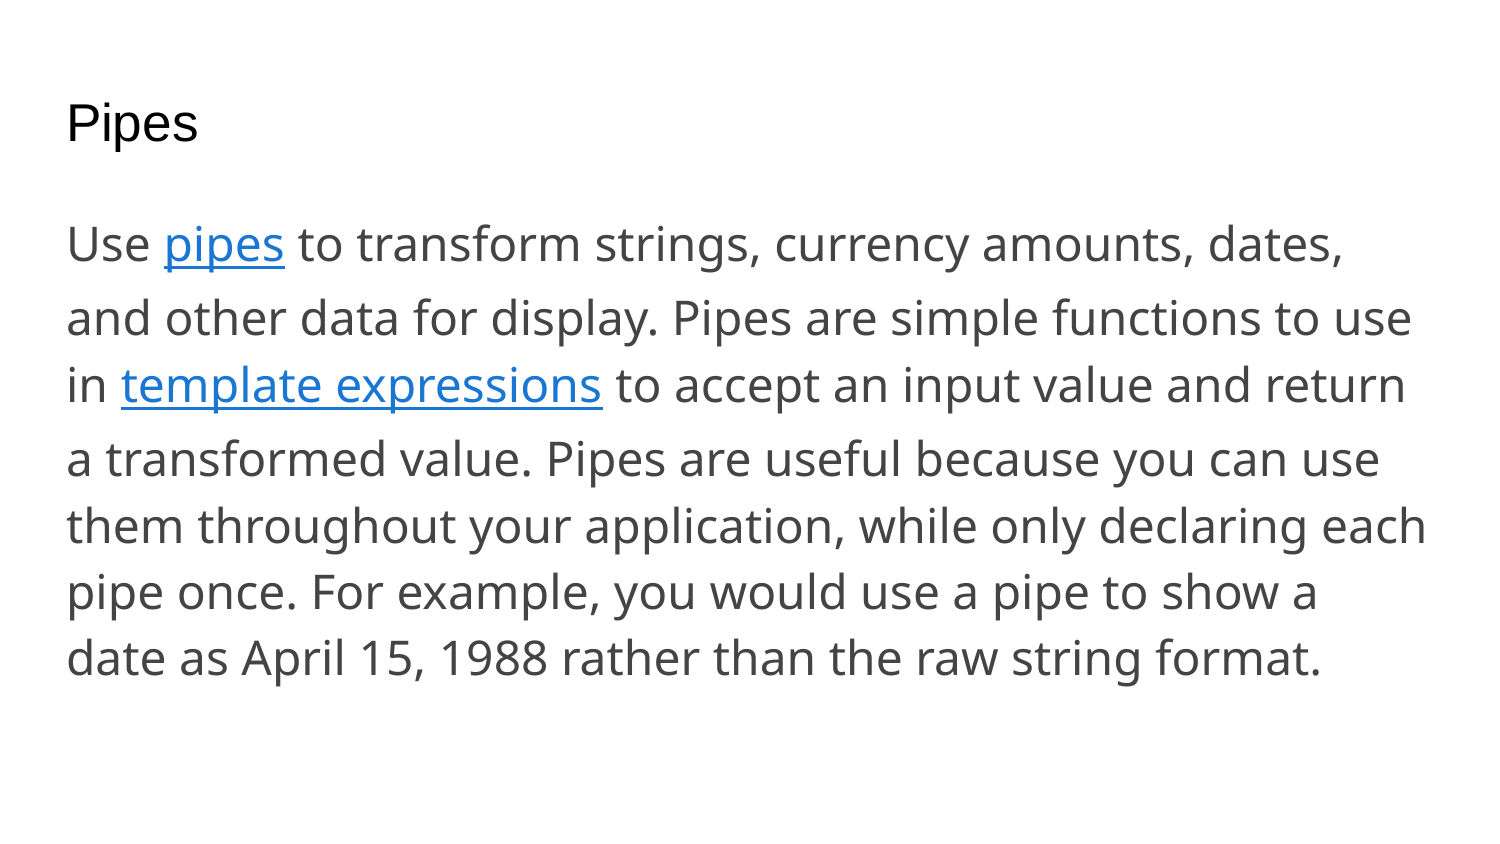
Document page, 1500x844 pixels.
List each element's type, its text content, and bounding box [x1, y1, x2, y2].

list Use pipes to transform strings, currency amounts, dates, and other data for display. Pipes are simple functions to use in template expressions to accept an input value and return a transformed value. Pipes are useful because you can use them throughout your application, while only declaring each pipe once. For example, you would use a pipe to show a date as April 15, 1988 rather than the raw string format. [51, 189, 1449, 750]
title Pipes [51, 72, 1449, 167]
